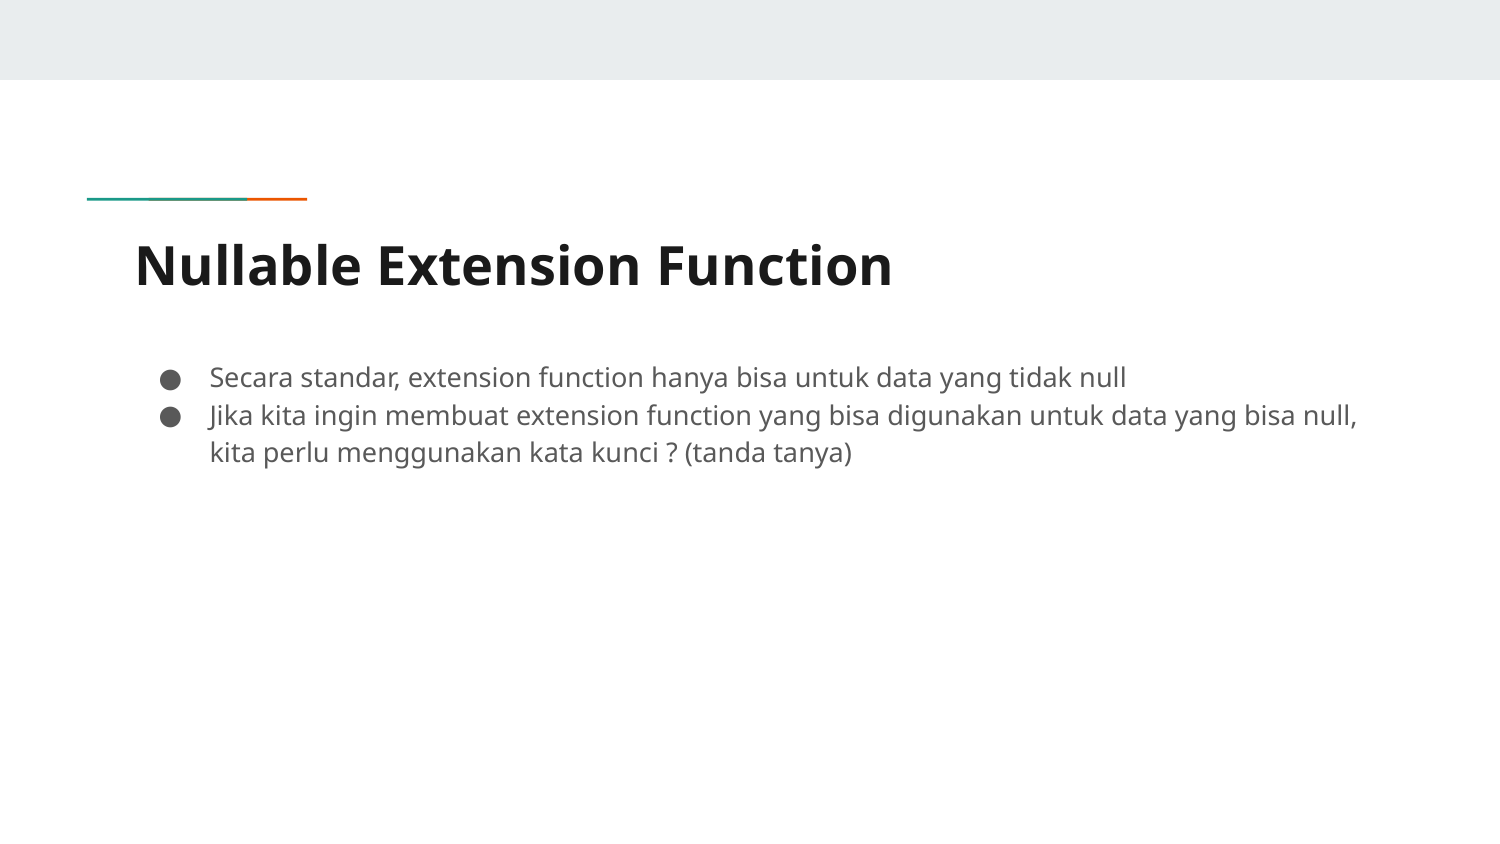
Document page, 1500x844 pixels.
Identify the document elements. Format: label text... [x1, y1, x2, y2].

title Nullable Extension Function [119, 216, 1381, 305]
list Secara standar, extension function hanya bisa untuk data yang tidak null Jika kita ingin membuat extension function yang bisa digunakan untuk data yang bisa null, kita perlu menggunakan kata kunci ? (tanda tanya) [119, 341, 1381, 712]
